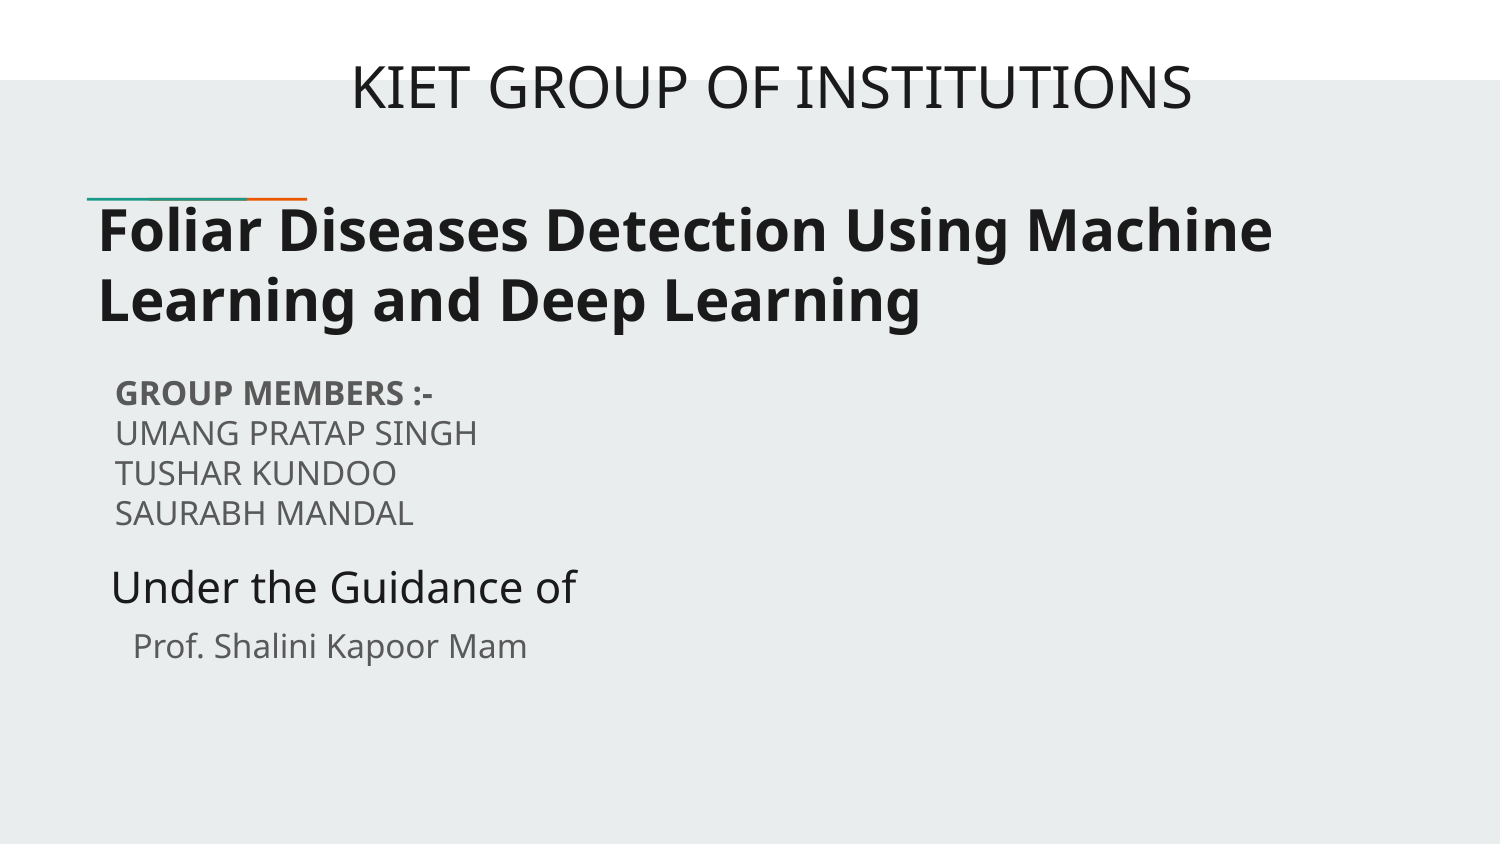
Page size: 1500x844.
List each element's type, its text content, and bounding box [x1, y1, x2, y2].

text_box Under the Guidance of [95, 544, 1136, 771]
subtitle GROUP MEMBERS :- UMANG PRATAP SINGH TUSHAR KUNDOO SAURABH MANDAL [99, 337, 720, 544]
text_box KIET GROUP OF INSTITUTIONS [335, 30, 1394, 134]
title Foliar Diseases Detection Using Machine Learning and Deep Learning [82, 178, 1452, 336]
